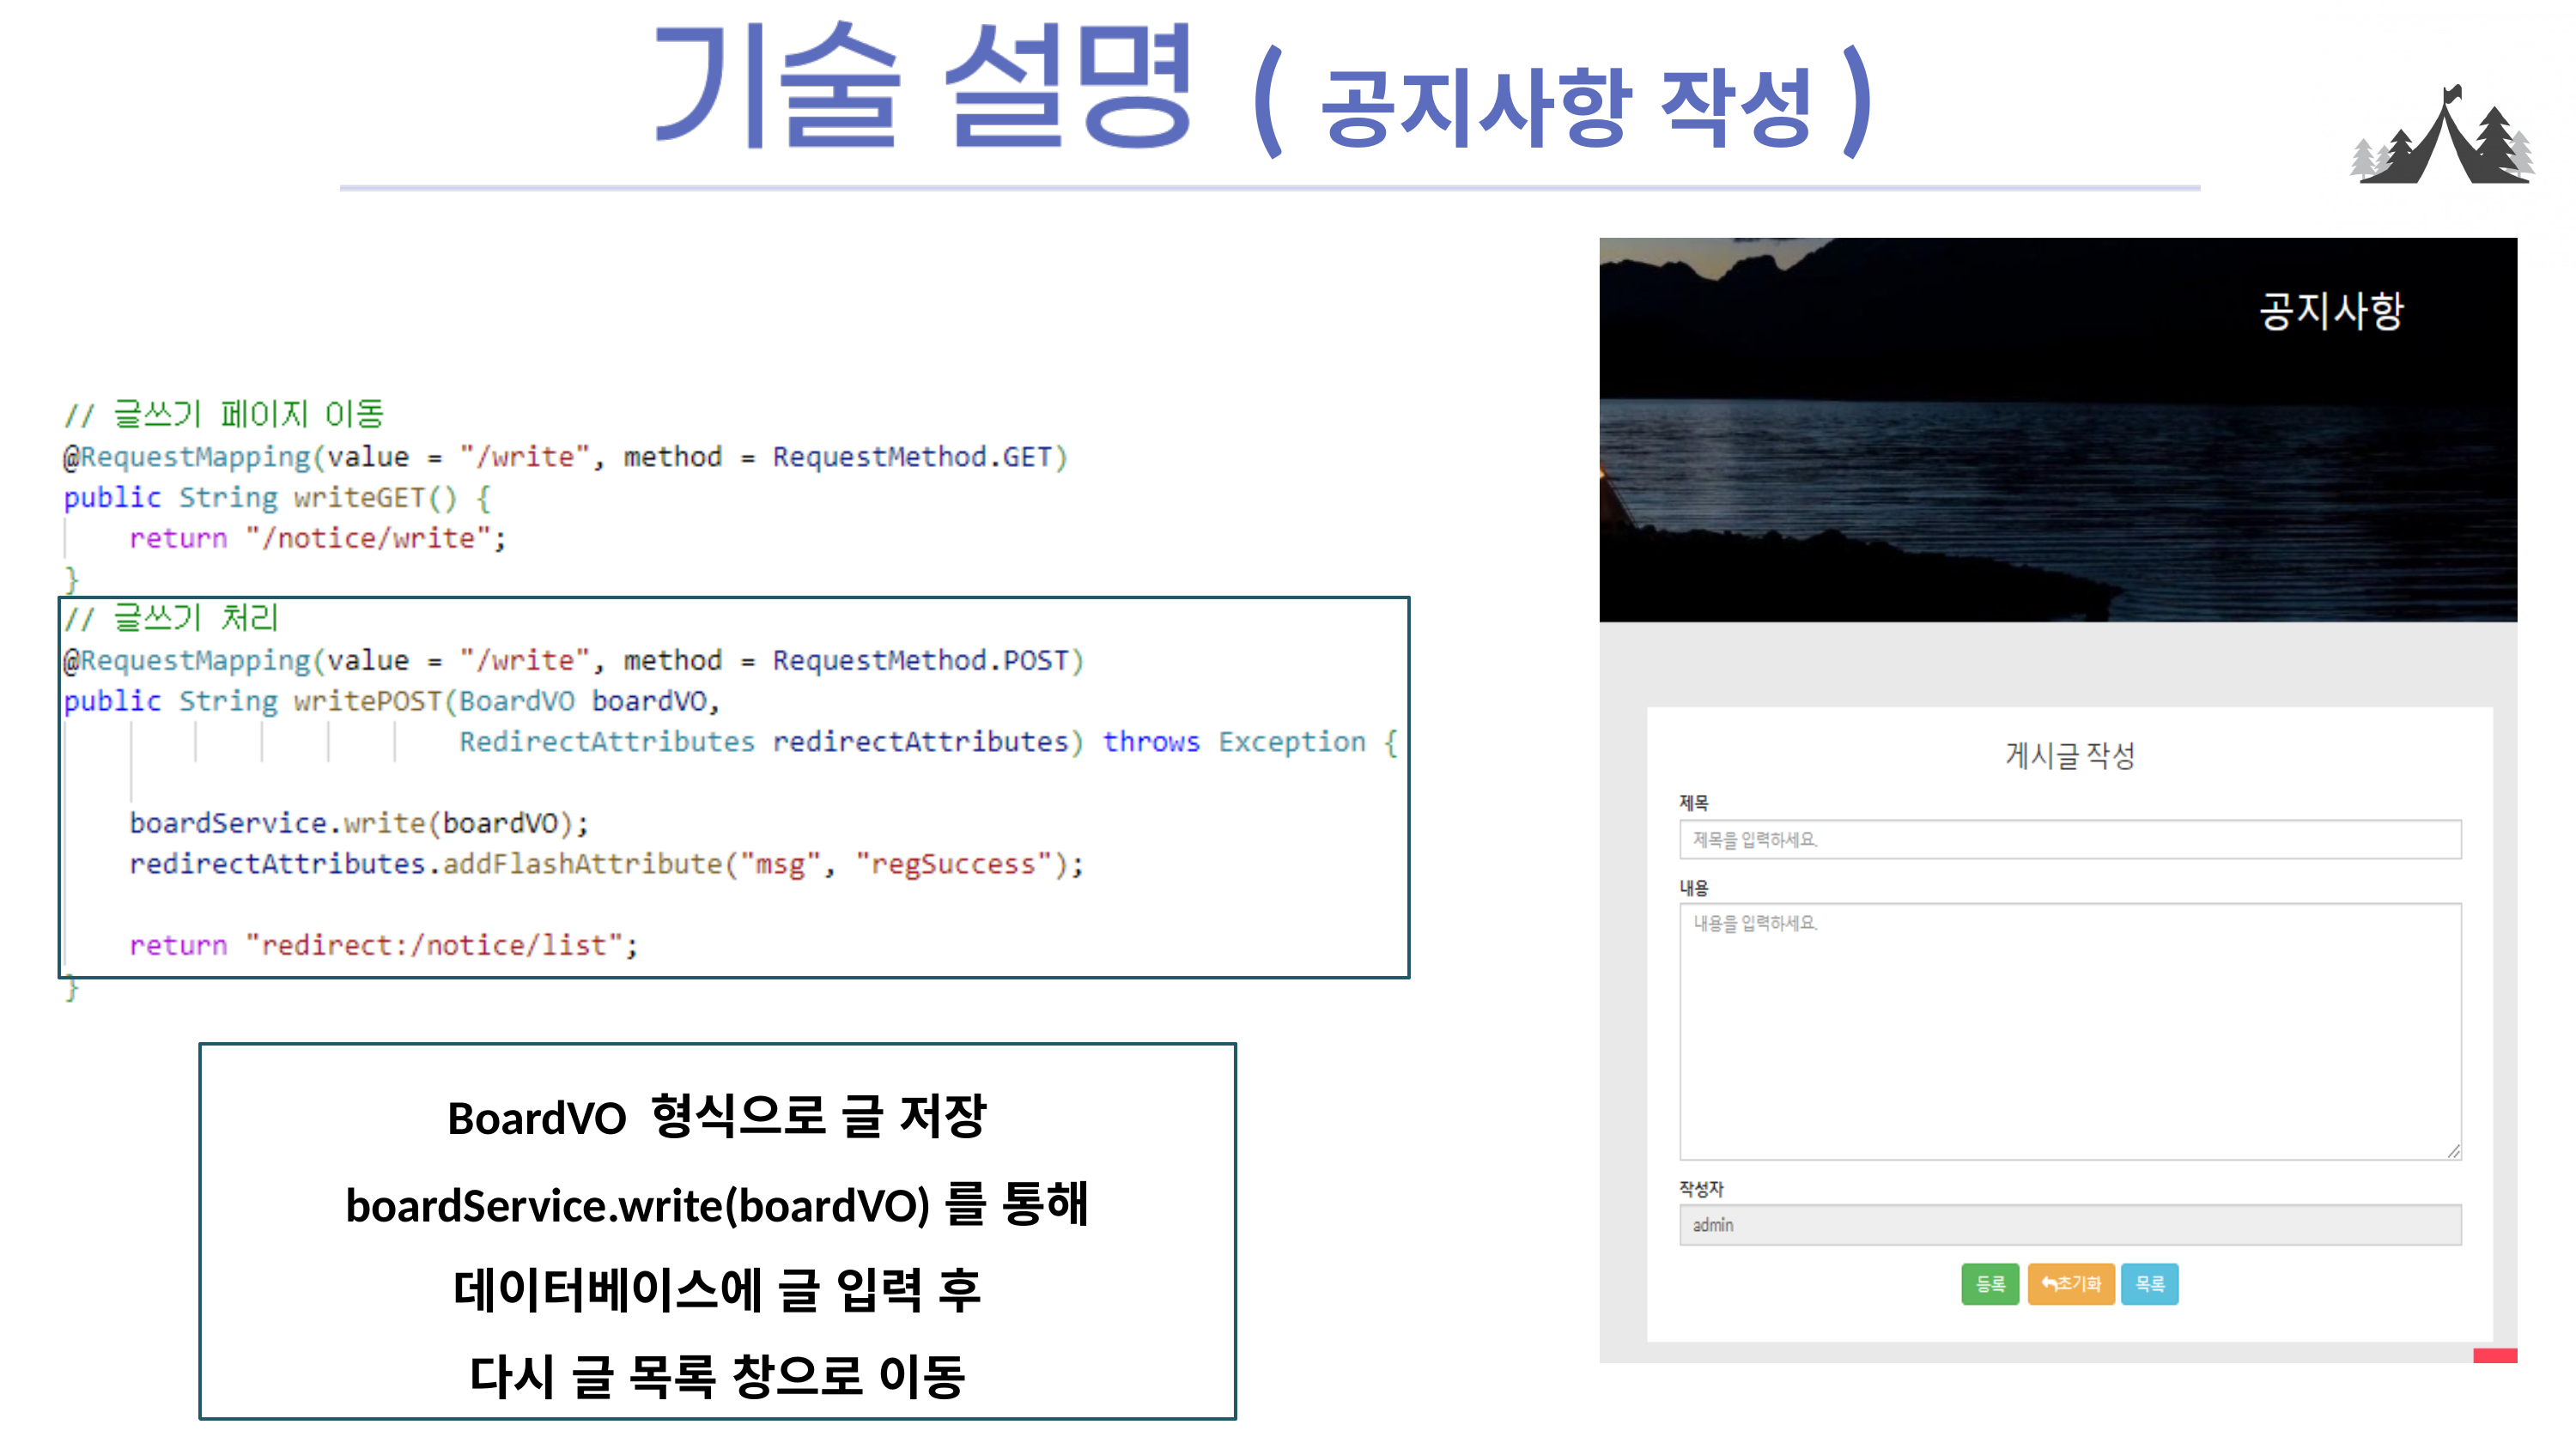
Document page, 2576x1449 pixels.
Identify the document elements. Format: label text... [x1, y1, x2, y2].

text_box (공지사항 작성) [1259, 5, 1915, 173]
picture [1600, 0, 2576, 1364]
text_box BoardVO 형식으로 글 저장 boardService.write(boardVO)를 통해 데이터베이스에 글 입력 후 다시 글 목록 창으로 이동 [198, 1042, 1237, 1421]
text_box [340, 180, 517, 197]
picture [521, 0, 1255, 216]
picture [60, 398, 1410, 1012]
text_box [1259, 180, 2202, 197]
